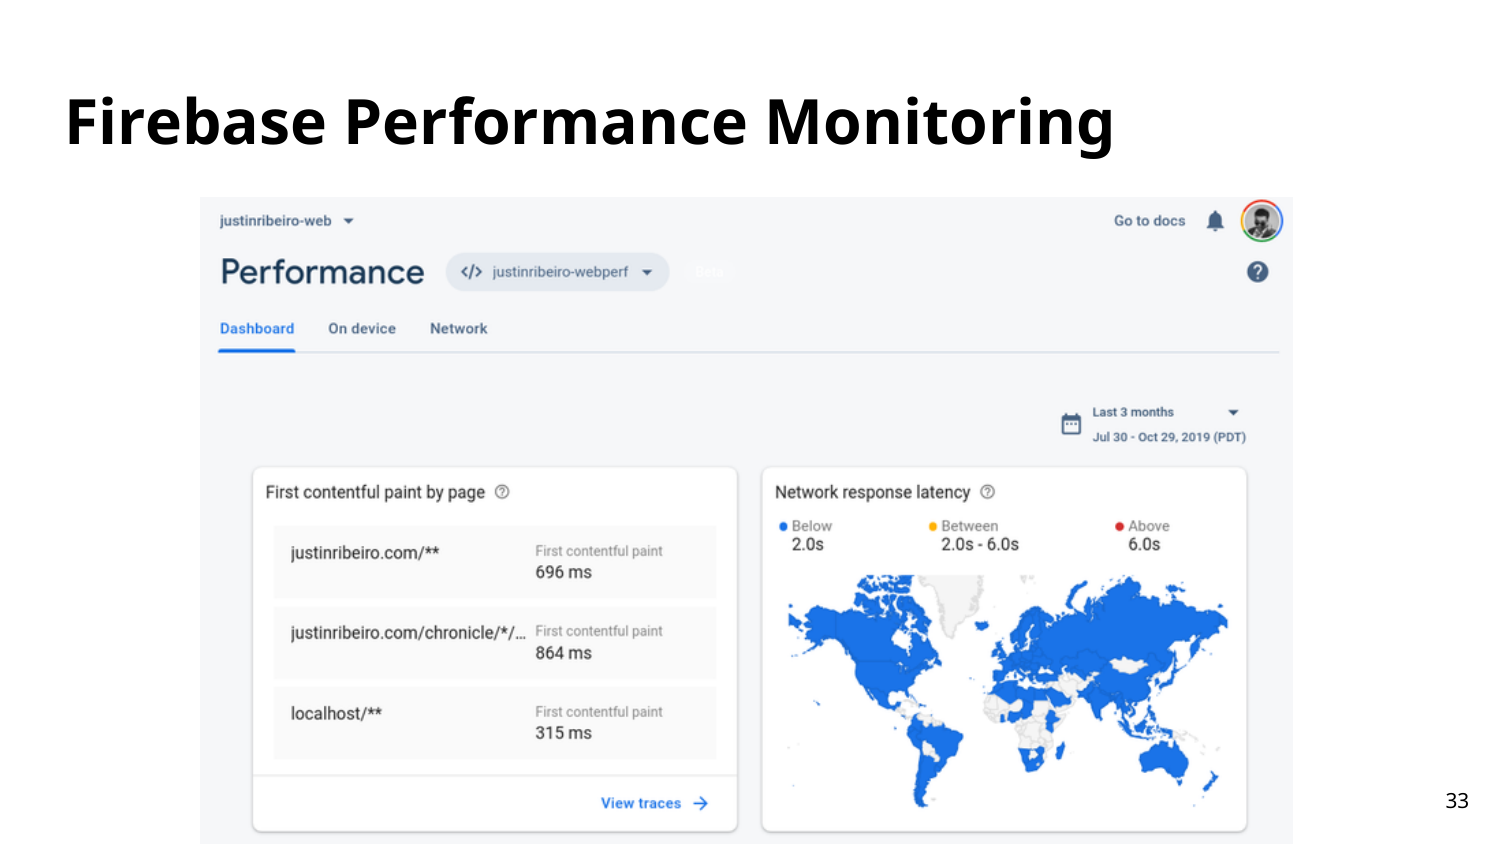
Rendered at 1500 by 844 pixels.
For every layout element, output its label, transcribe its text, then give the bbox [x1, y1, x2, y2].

picture [199, 197, 1294, 844]
title Firebase Performance Monitoring [49, 67, 1448, 173]
slide_number 33 [1394, 769, 1484, 834]
